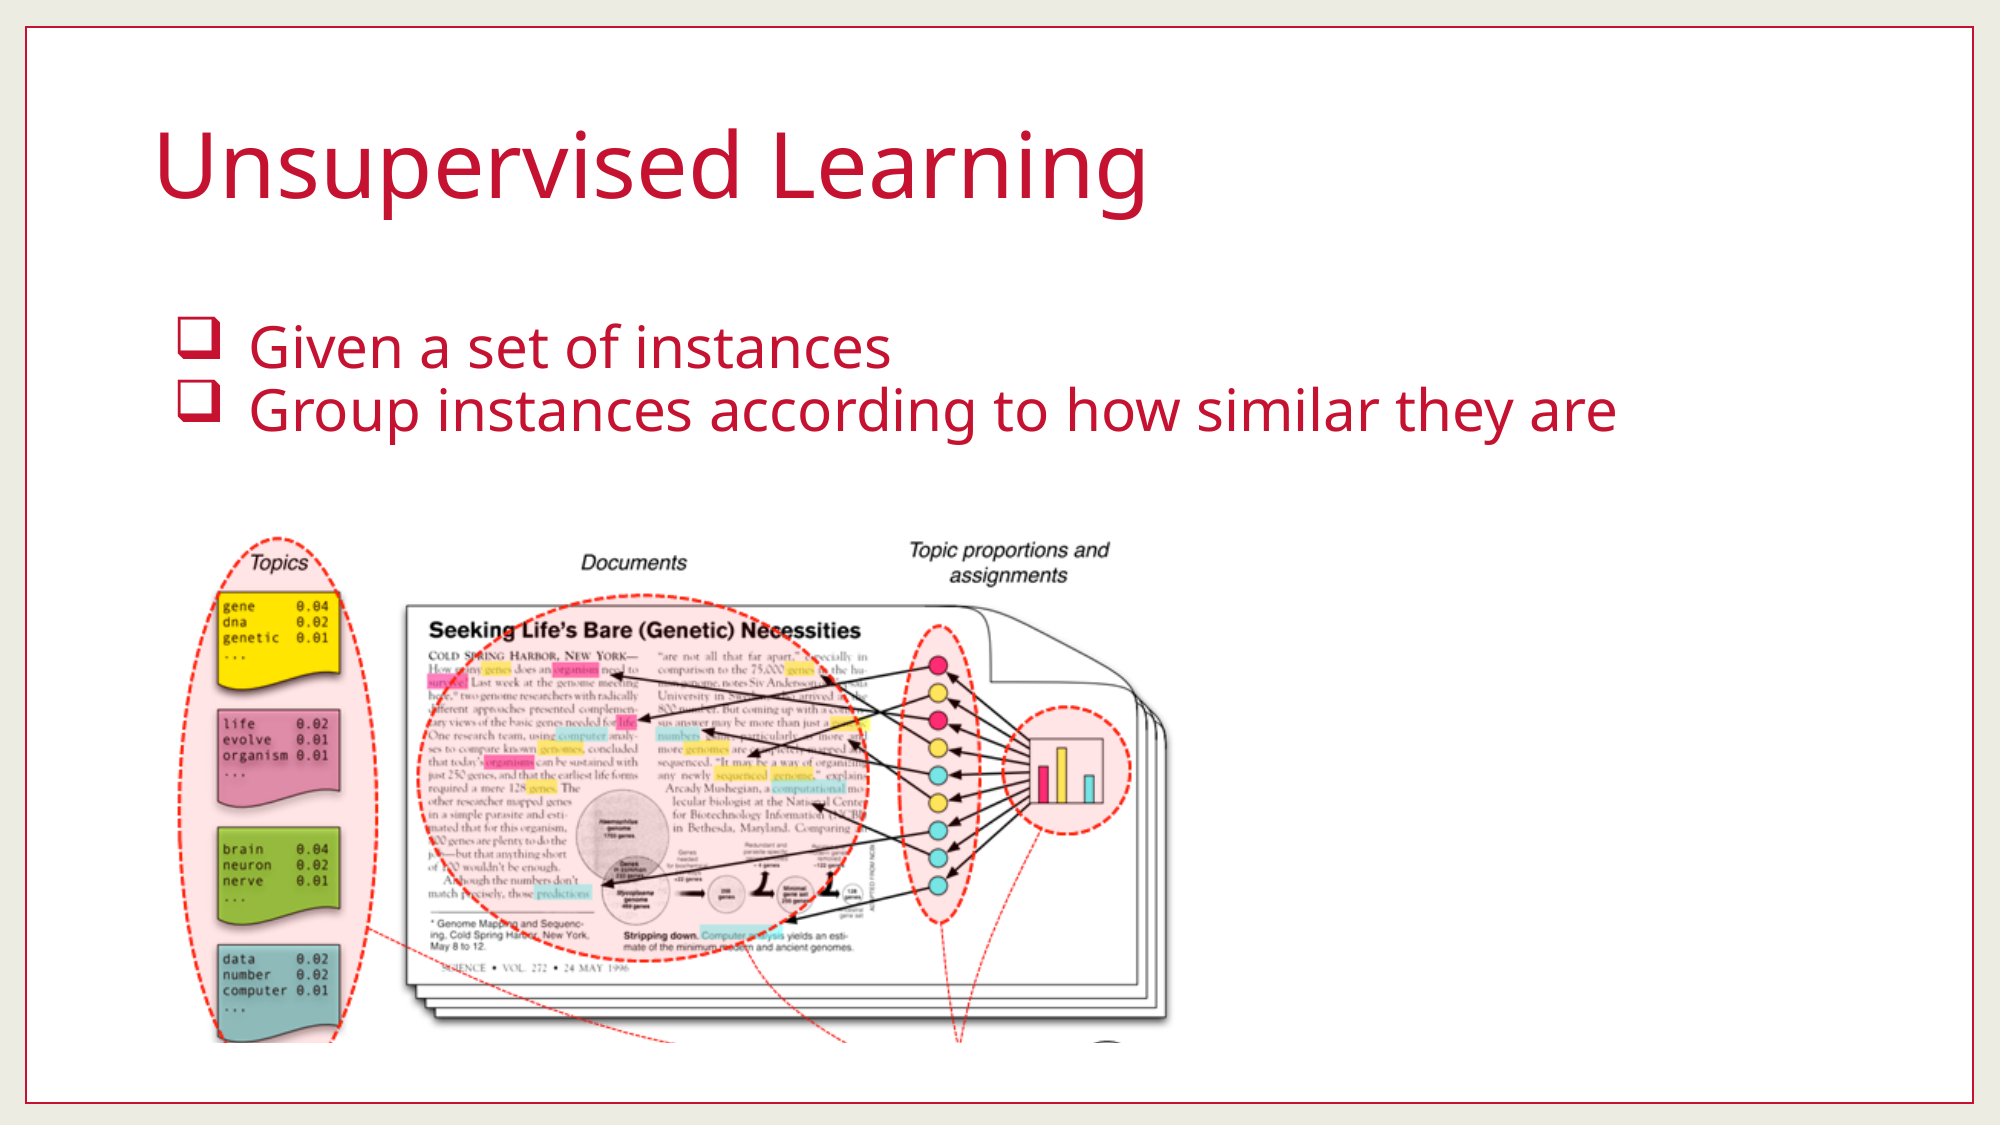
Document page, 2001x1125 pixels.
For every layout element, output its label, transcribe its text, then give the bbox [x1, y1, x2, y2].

list Given a set of instances Group instances according to how similar they are [158, 310, 1976, 1125]
picture [158, 459, 1175, 1043]
title Unsupervised Learning [137, 59, 1863, 278]
